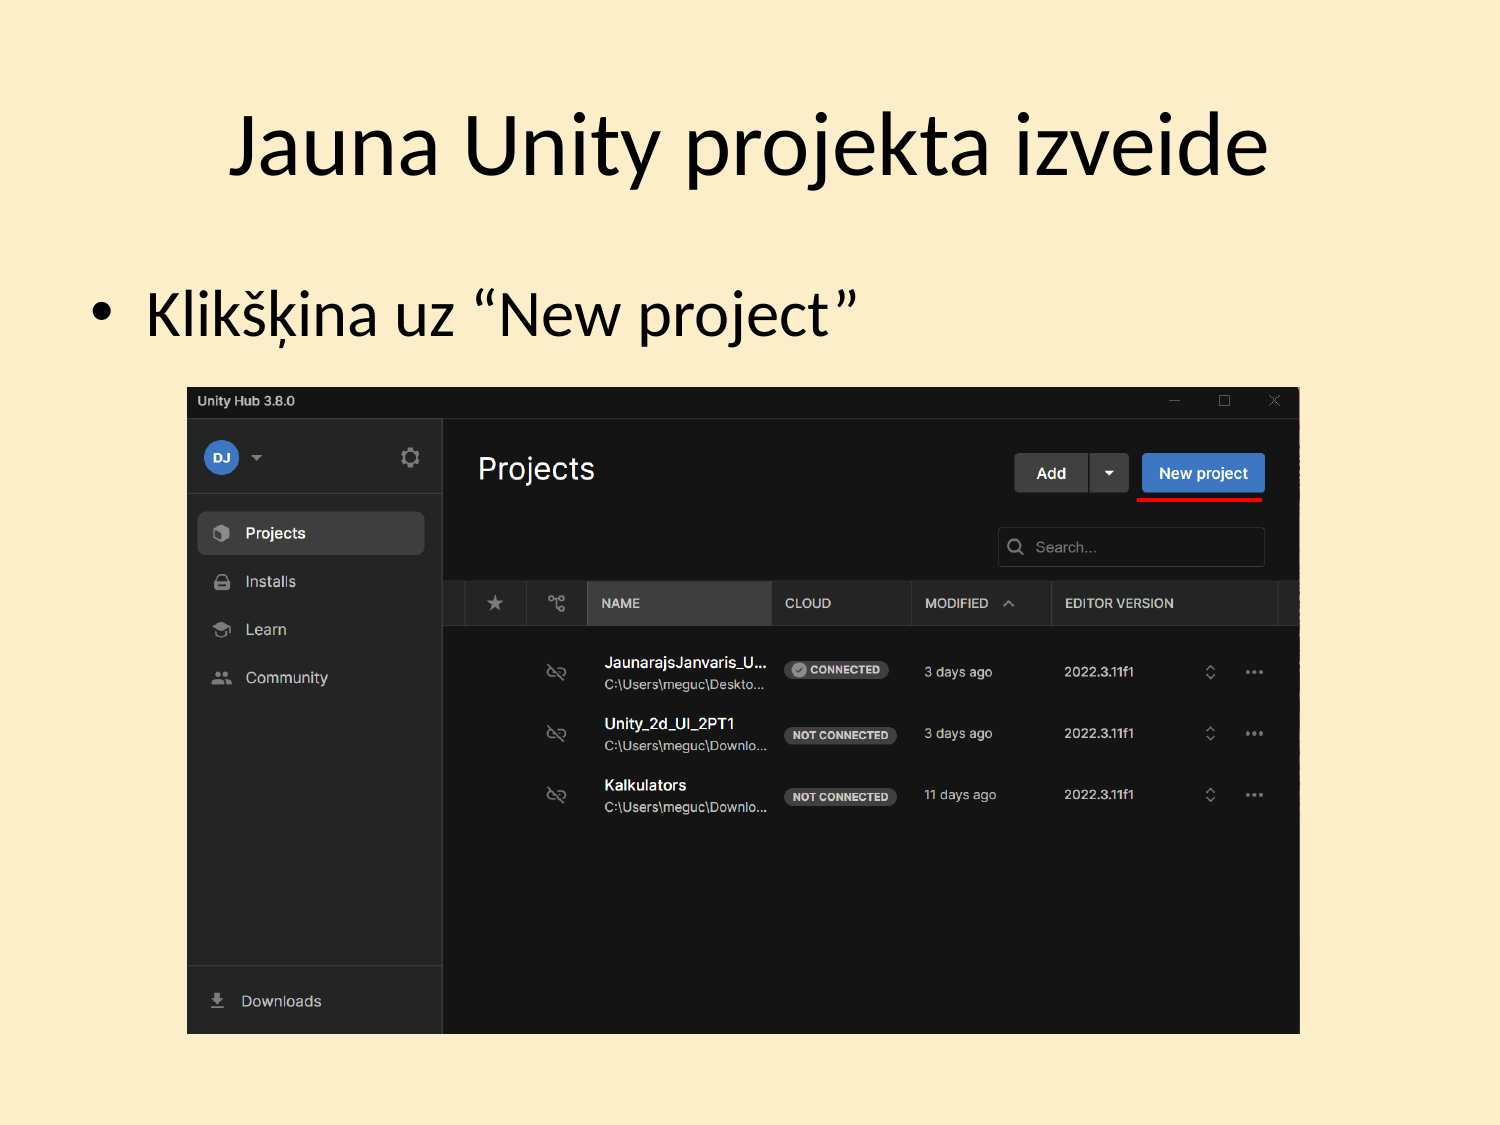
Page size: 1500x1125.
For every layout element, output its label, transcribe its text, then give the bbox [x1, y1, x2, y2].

title Jauna Unity projekta izveide [75, 45, 1425, 233]
picture [187, 387, 1301, 1034]
list Klikšķina uz “New project” [75, 262, 1425, 1005]
